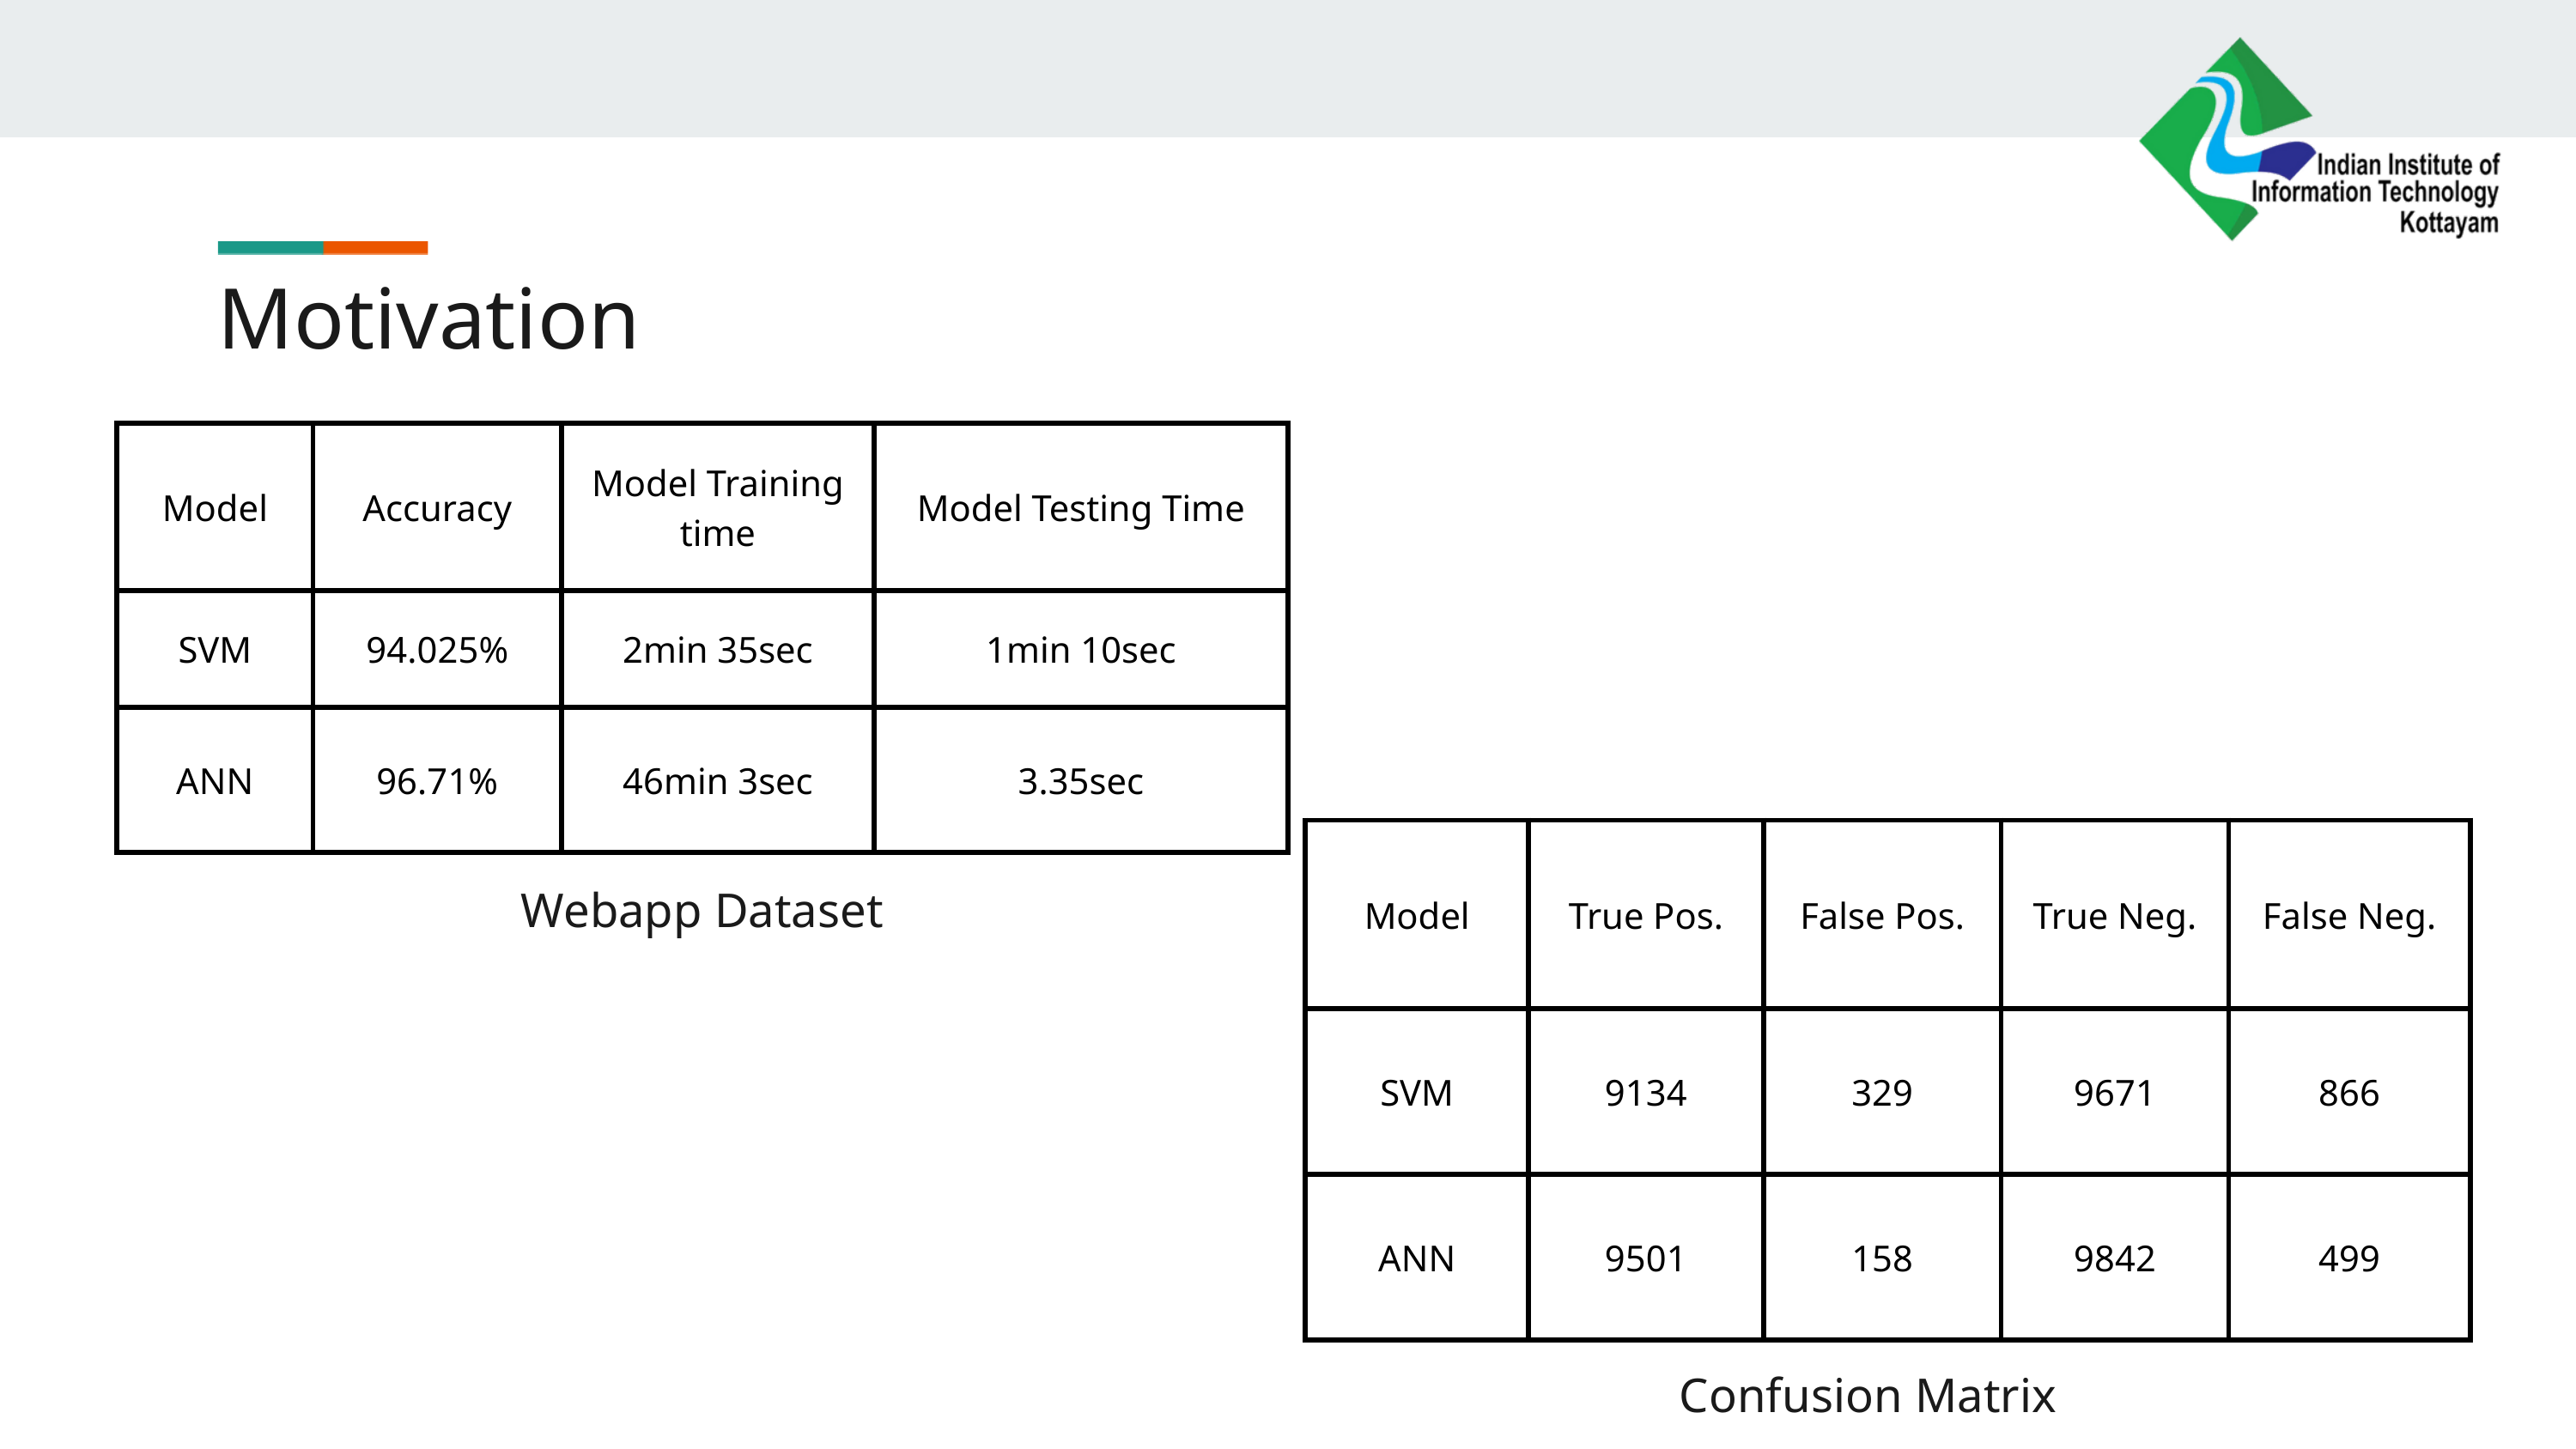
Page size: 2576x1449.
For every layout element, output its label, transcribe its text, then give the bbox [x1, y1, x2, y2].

table_cell 3.35sec [877, 710, 1285, 850]
table_header Model Testing Time [877, 426, 1285, 588]
table_cell 46min 3sec [564, 710, 872, 850]
table_header Accuracy [315, 426, 559, 588]
text_box Confusion Matrix [1530, 1366, 2206, 1422]
table_header True Pos. [1531, 822, 1761, 1006]
table_cell 9134 [1531, 1011, 1761, 1172]
table_header Model Training time [564, 426, 872, 588]
table_cell 94.025% [315, 593, 559, 705]
table_cell ANN [119, 710, 311, 850]
table_header True Neg. [2003, 822, 2227, 1006]
table_cell 96.71% [315, 710, 559, 850]
table_header Model [1308, 822, 1526, 1006]
table_cell 9501 [1531, 1177, 1761, 1337]
text_box [217, 241, 428, 255]
table_cell 9671 [2003, 1011, 2227, 1172]
table_header False Neg. [2231, 822, 2468, 1006]
table_cell 1min 10sec [877, 593, 1285, 705]
text_box [2138, 148, 2501, 242]
table_cell SVM [1308, 1011, 1526, 1172]
table_cell 2min 35sec [564, 593, 872, 705]
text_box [0, 0, 2576, 138]
table_cell SVM [119, 593, 311, 705]
text_box Webapp Dataset [364, 880, 1041, 937]
table_cell 866 [2231, 1011, 2468, 1172]
table_cell 499 [2231, 1177, 2468, 1337]
table_header Model [119, 426, 311, 588]
table_cell 9842 [2003, 1177, 2227, 1337]
table_header False Pos. [1766, 822, 1999, 1006]
table_cell 158 [1766, 1177, 1999, 1337]
text_box Motivation [217, 264, 2359, 366]
table_cell 329 [1766, 1011, 1999, 1172]
table_cell ANN [1308, 1177, 1526, 1337]
